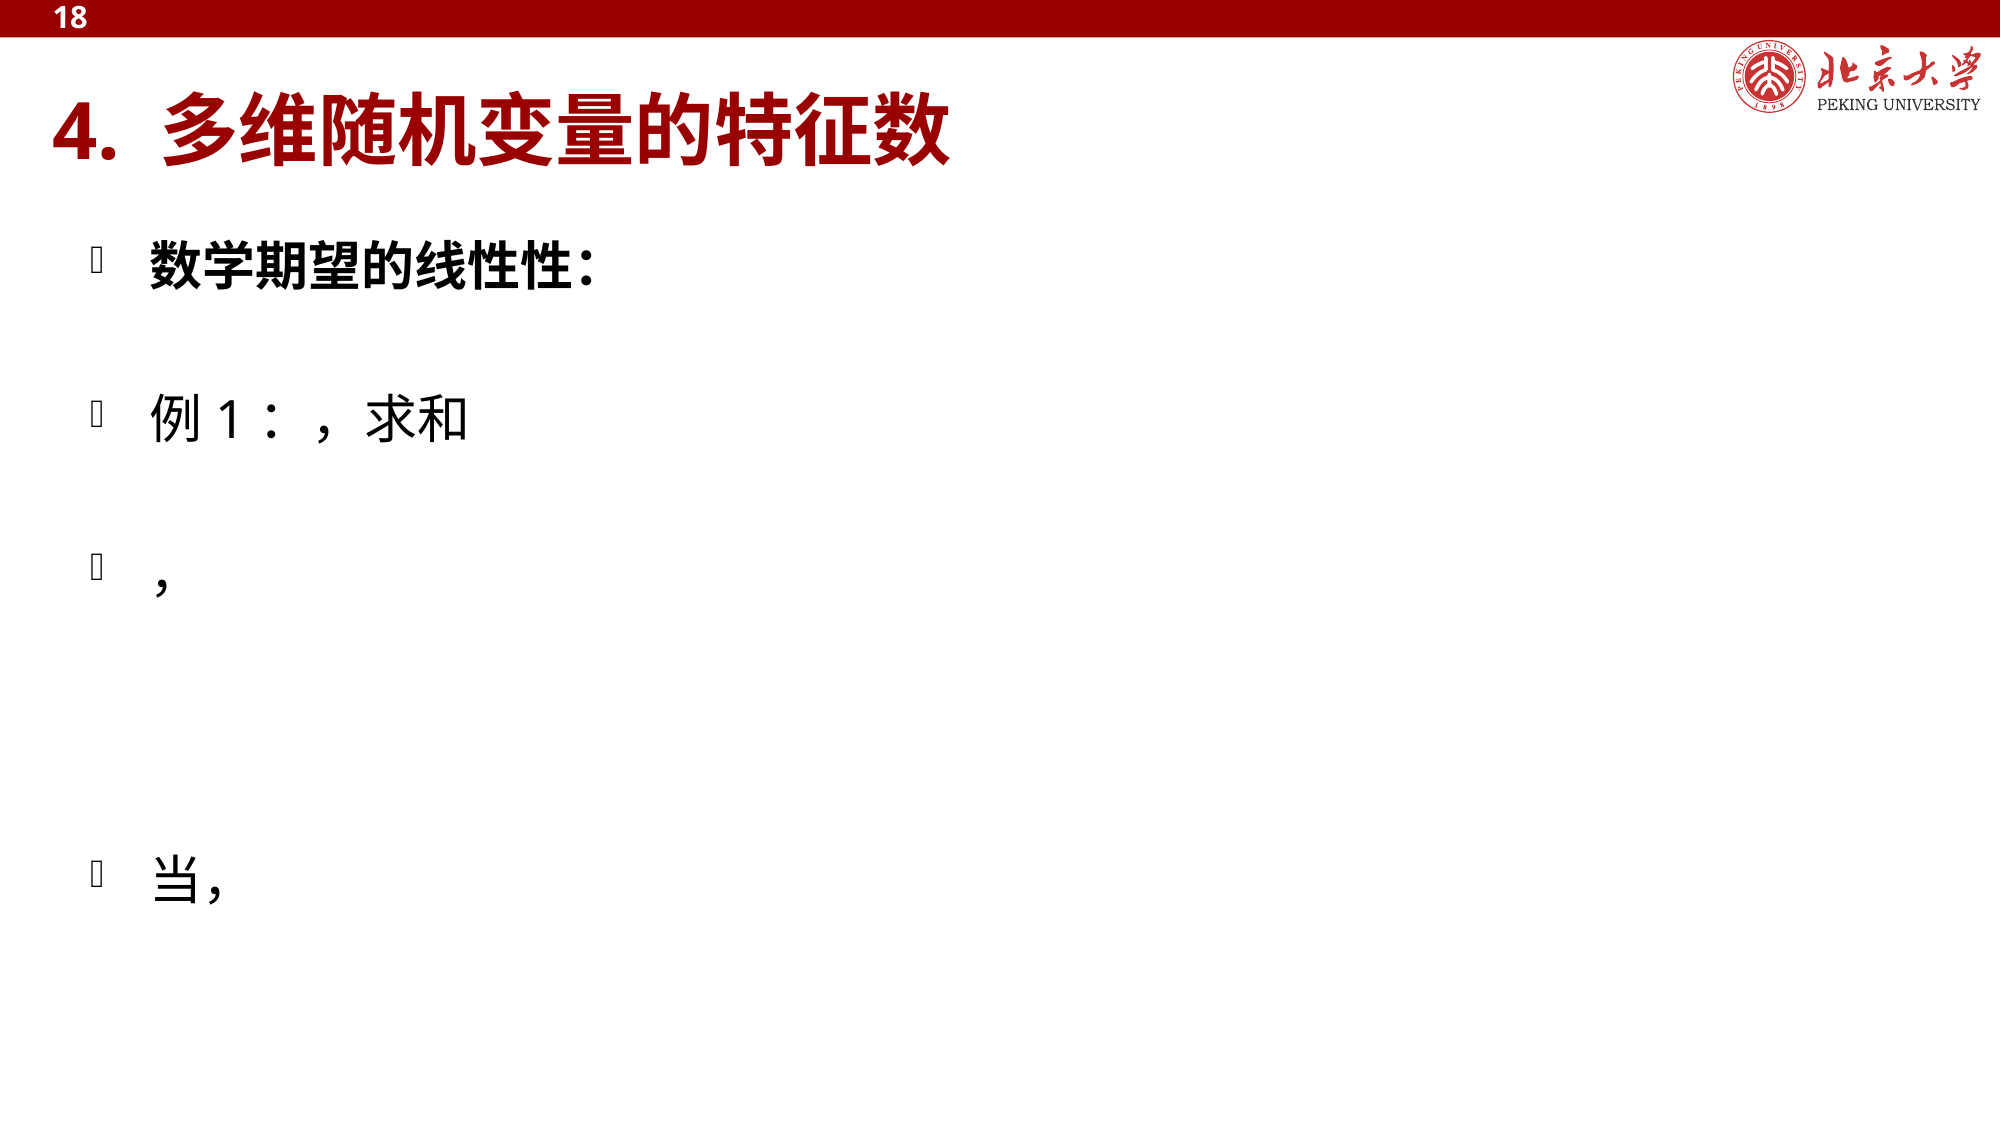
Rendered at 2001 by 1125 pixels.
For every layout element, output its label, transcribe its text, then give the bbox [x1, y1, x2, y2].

slide_number 18 [37, 5, 225, 34]
title 4. 多维随机变量的特征数 [37, 62, 1951, 194]
